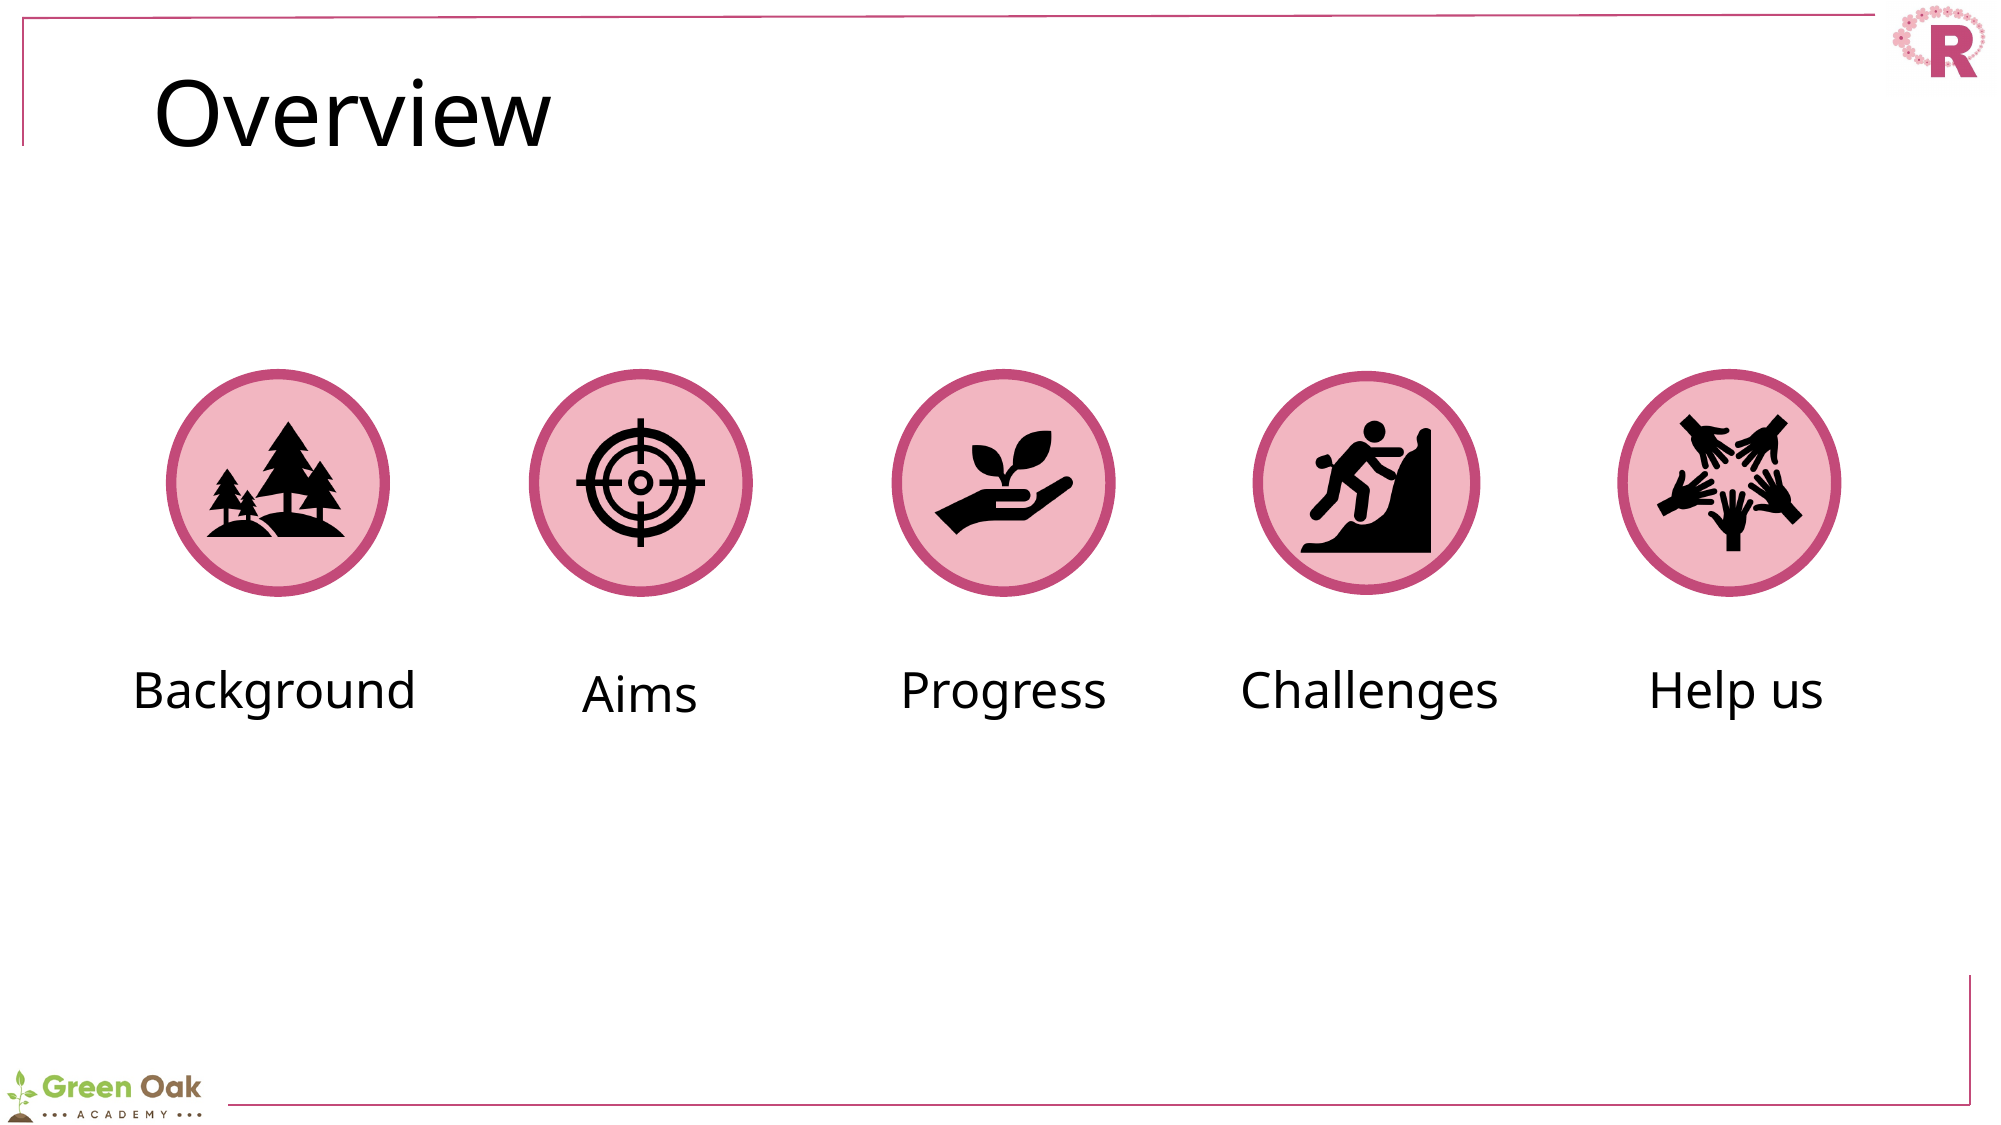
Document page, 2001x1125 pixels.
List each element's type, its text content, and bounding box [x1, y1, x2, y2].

text_box Aims [568, 655, 714, 731]
text_box Progress [885, 650, 1122, 726]
text_box Background [117, 650, 433, 726]
text_box Challenges [1226, 650, 1515, 726]
picture [2, 1068, 211, 1124]
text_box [533, 374, 748, 592]
title Overview [137, 59, 1863, 278]
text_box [171, 374, 385, 592]
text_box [896, 374, 1111, 592]
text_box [1622, 374, 1837, 592]
picture [1886, 1, 1997, 97]
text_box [1257, 376, 1476, 590]
text_box Help us [1633, 650, 1840, 726]
